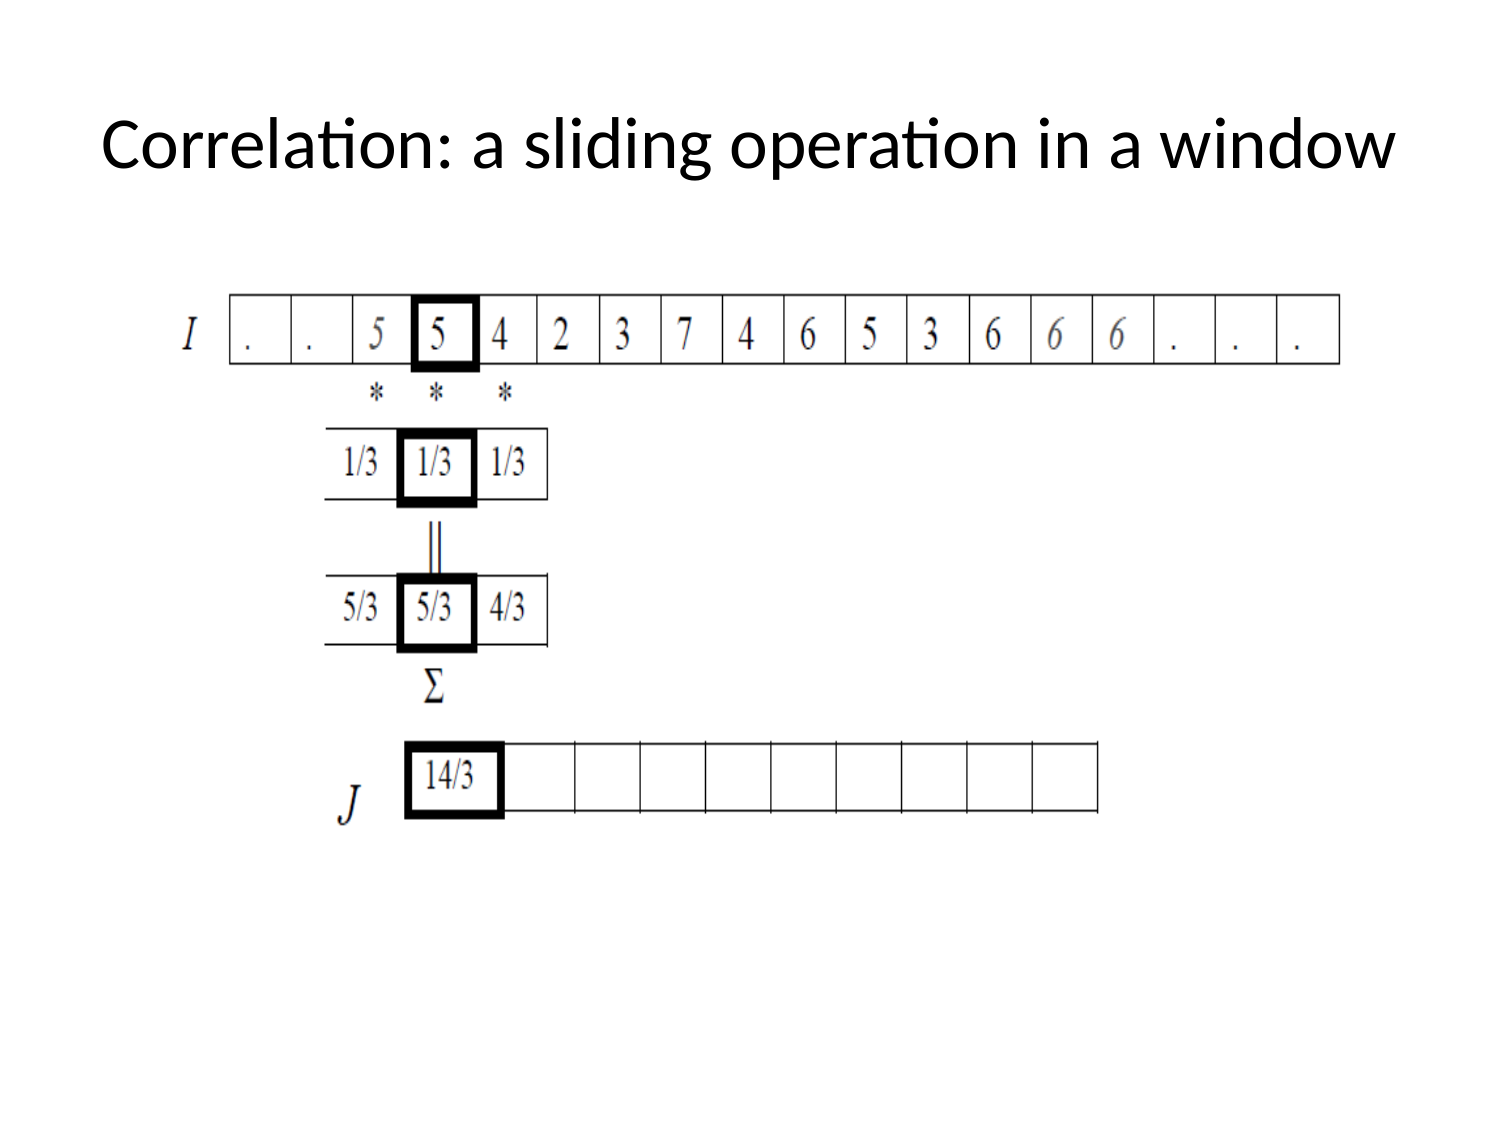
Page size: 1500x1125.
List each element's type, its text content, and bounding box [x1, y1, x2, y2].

title Correlation: a sliding operation in a window [75, 45, 1425, 233]
picture [91, 262, 1451, 901]
